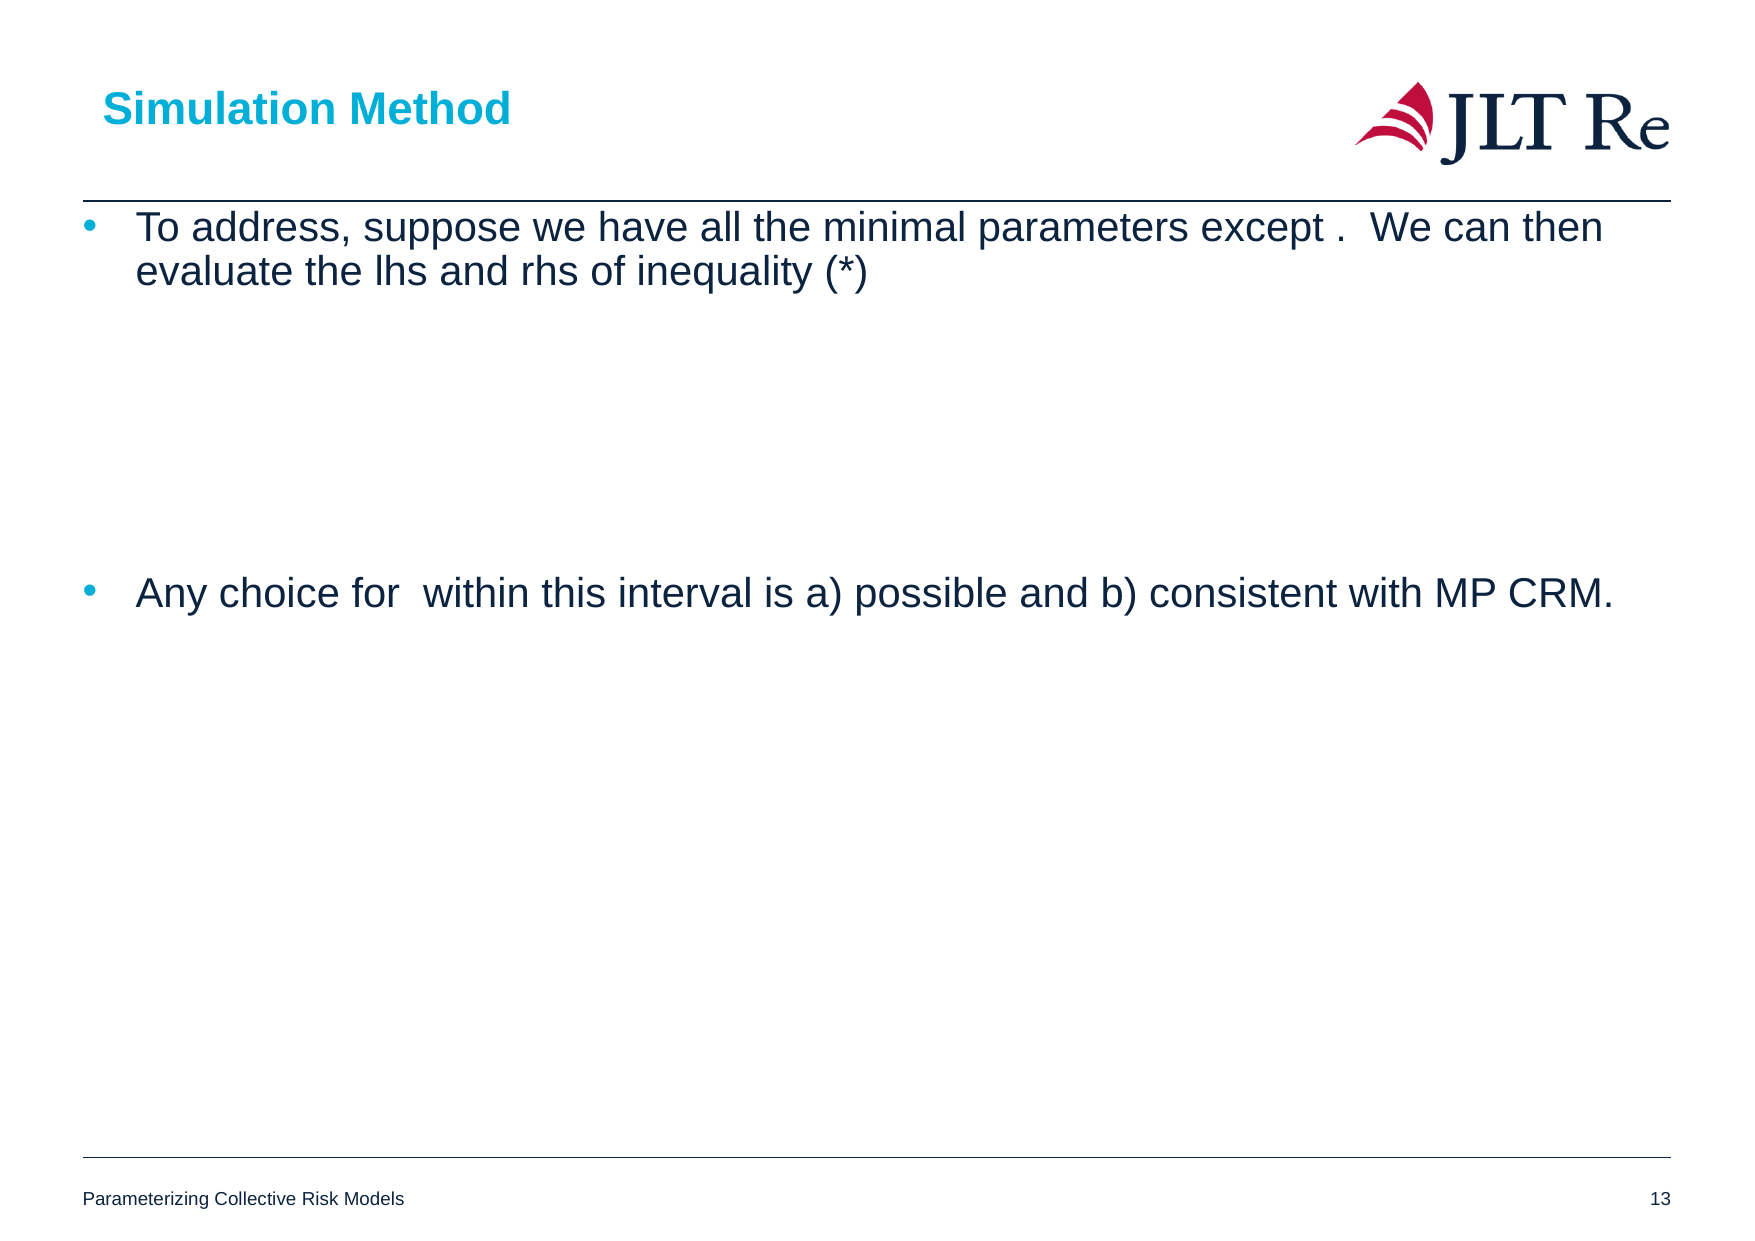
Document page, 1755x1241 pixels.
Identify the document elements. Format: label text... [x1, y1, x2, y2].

title Simulation Method [64, 78, 1442, 184]
slide_number 13 [1635, 1187, 1672, 1211]
picture [1442, 82, 1669, 165]
footer Parameterizing Collective Risk Models [82, 1187, 1129, 1211]
